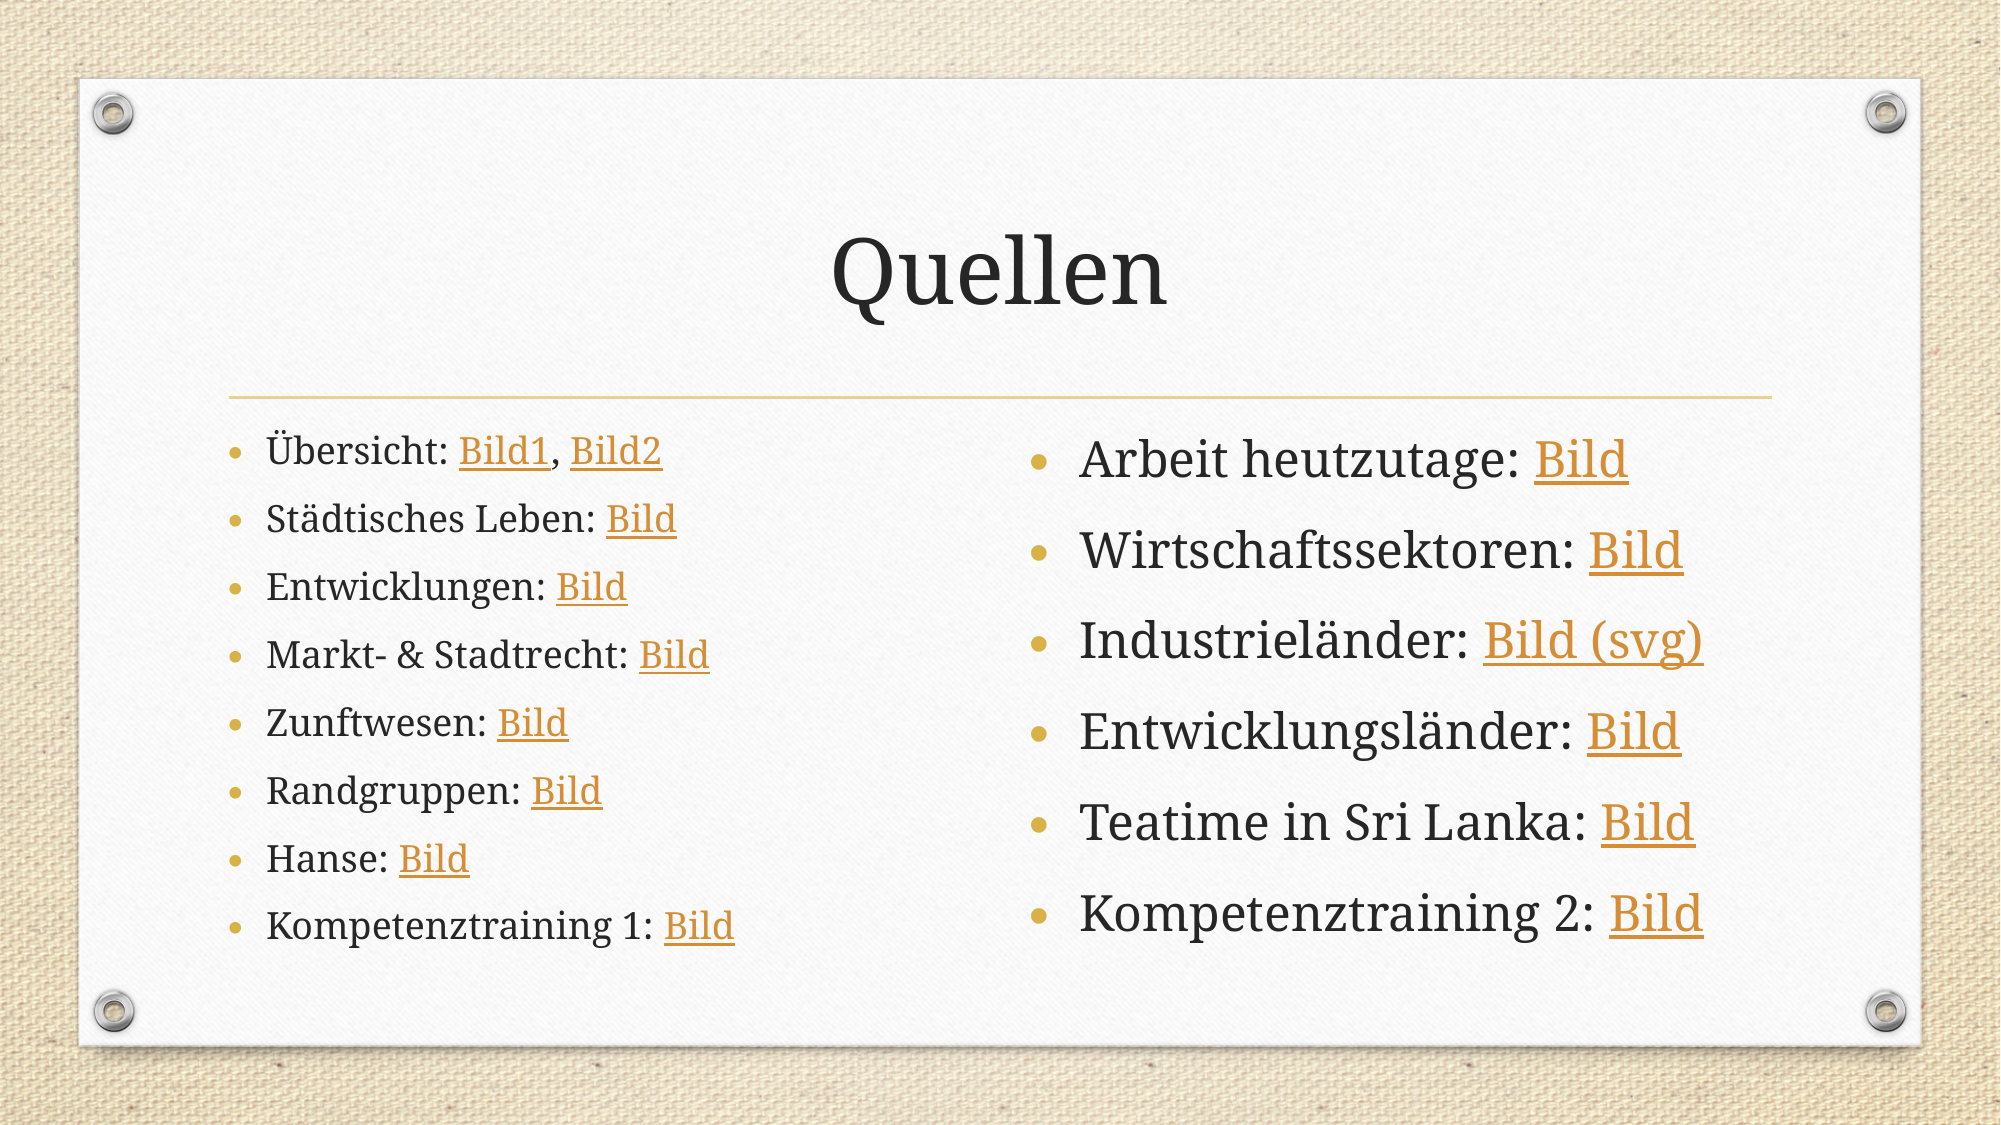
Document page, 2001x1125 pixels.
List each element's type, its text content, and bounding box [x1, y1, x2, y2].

picture [0, 0, 2001, 1125]
list Übersicht: Bild1, Bild2 Städtisches Leben: Bild Entwicklungen: Bild Markt- & Stadtrecht: Bild Zunftwesen: Bild Randgruppen: Bild Hanse: Bild Kompetenztraining 1: Bild [213, 420, 987, 963]
title Quellen [212, 161, 1788, 375]
list Arbeit heutzutage: Bild Wirtschaftssektoren: Bild Industrieländer: Bild (svg) Entwicklungsländer: Bild Teatime in Sri Lanka: Bild Kompetenztraining 2: Bild [1013, 420, 1788, 963]
